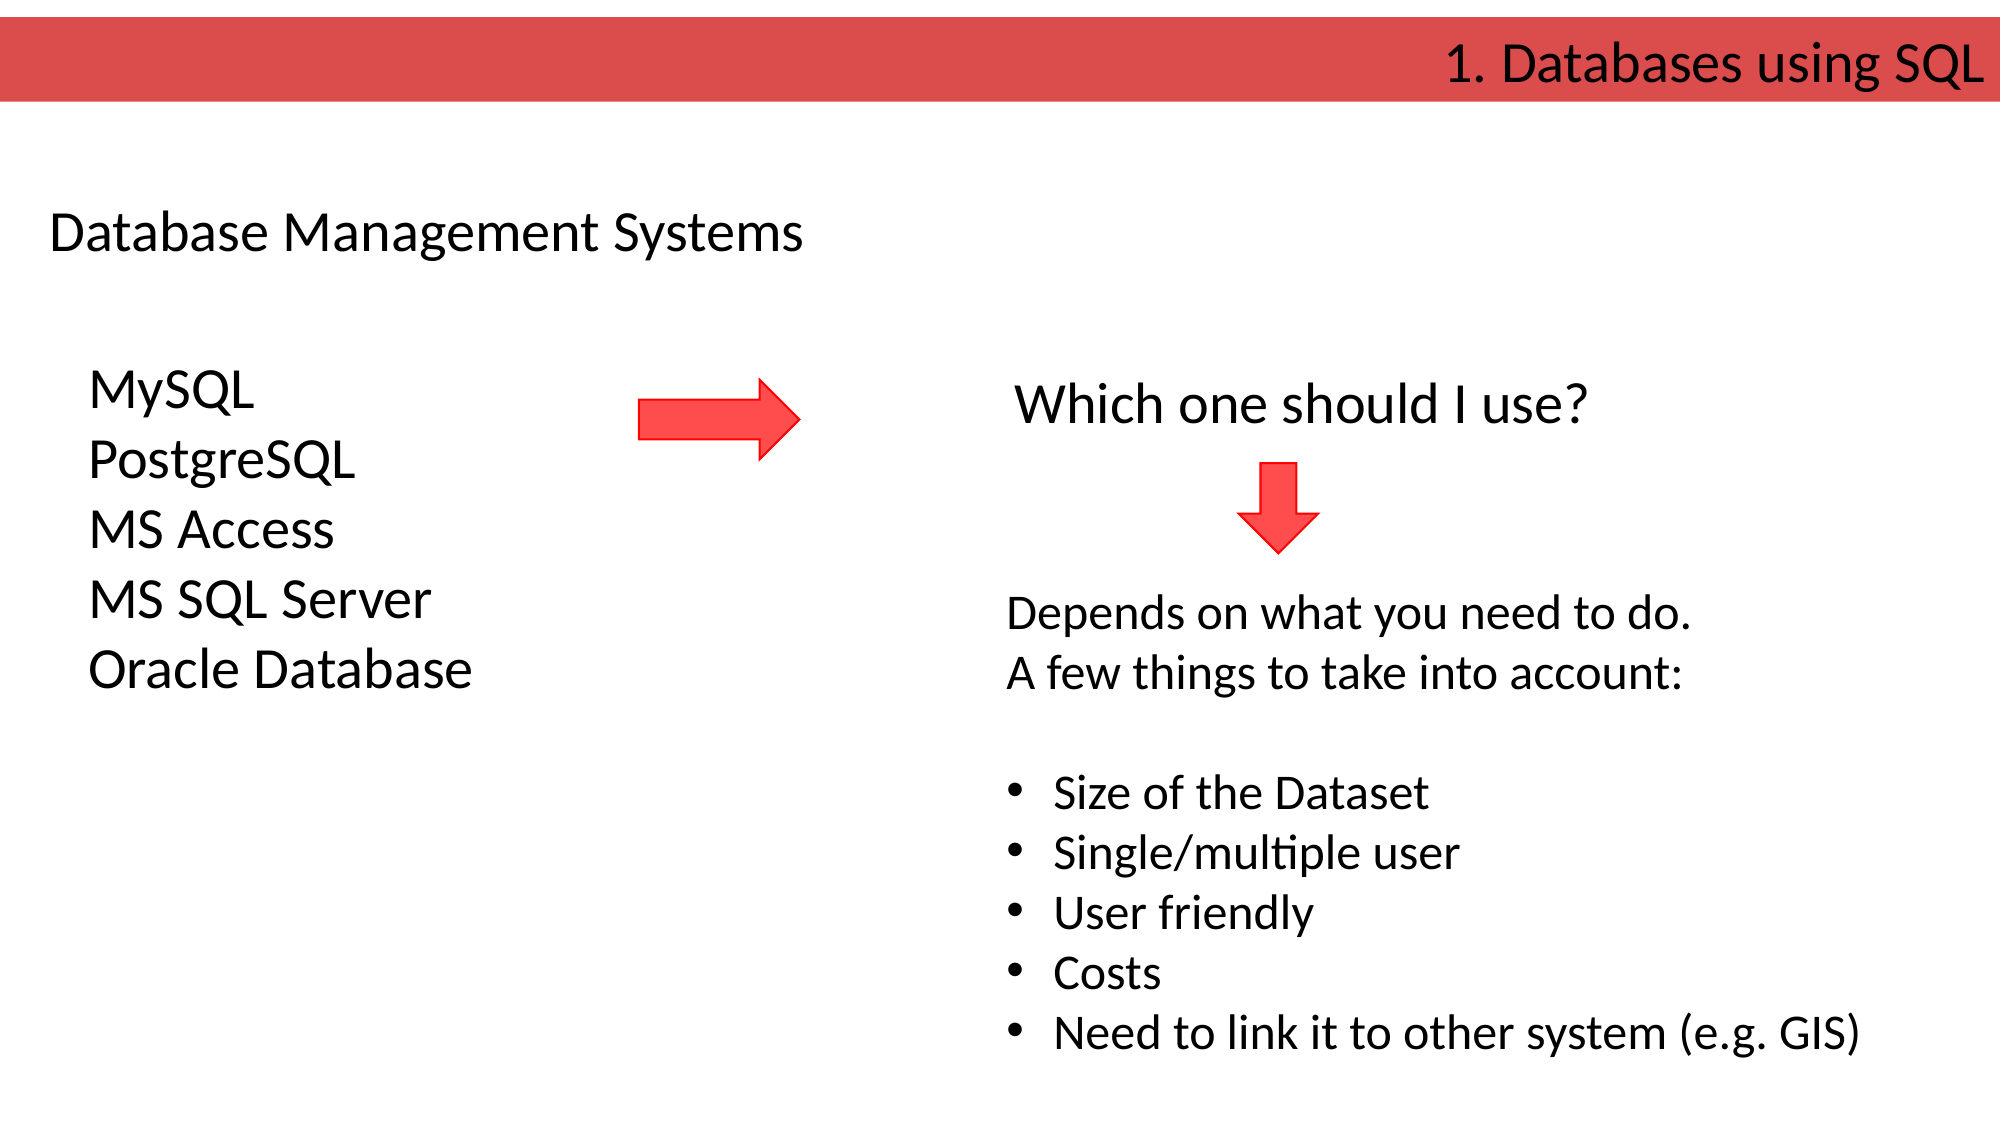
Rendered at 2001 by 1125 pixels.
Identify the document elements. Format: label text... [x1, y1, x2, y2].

list Database Management Systems [34, 193, 1000, 311]
text_box 1. Databases using SQL [0, 17, 2000, 102]
text_box [637, 377, 801, 462]
text_box [1236, 462, 1321, 555]
text_box Which one should I use? [999, 358, 1703, 443]
text_box MySQL PostgreSQL MS Access MS SQL Server Oracle Database [73, 343, 1074, 708]
text_box Depends on what you need to do. A few things to take into account: Size of the Dataset Single/multiple user User friendly Costs Need to link it to other system (e.g. GIS) [991, 572, 1898, 1067]
